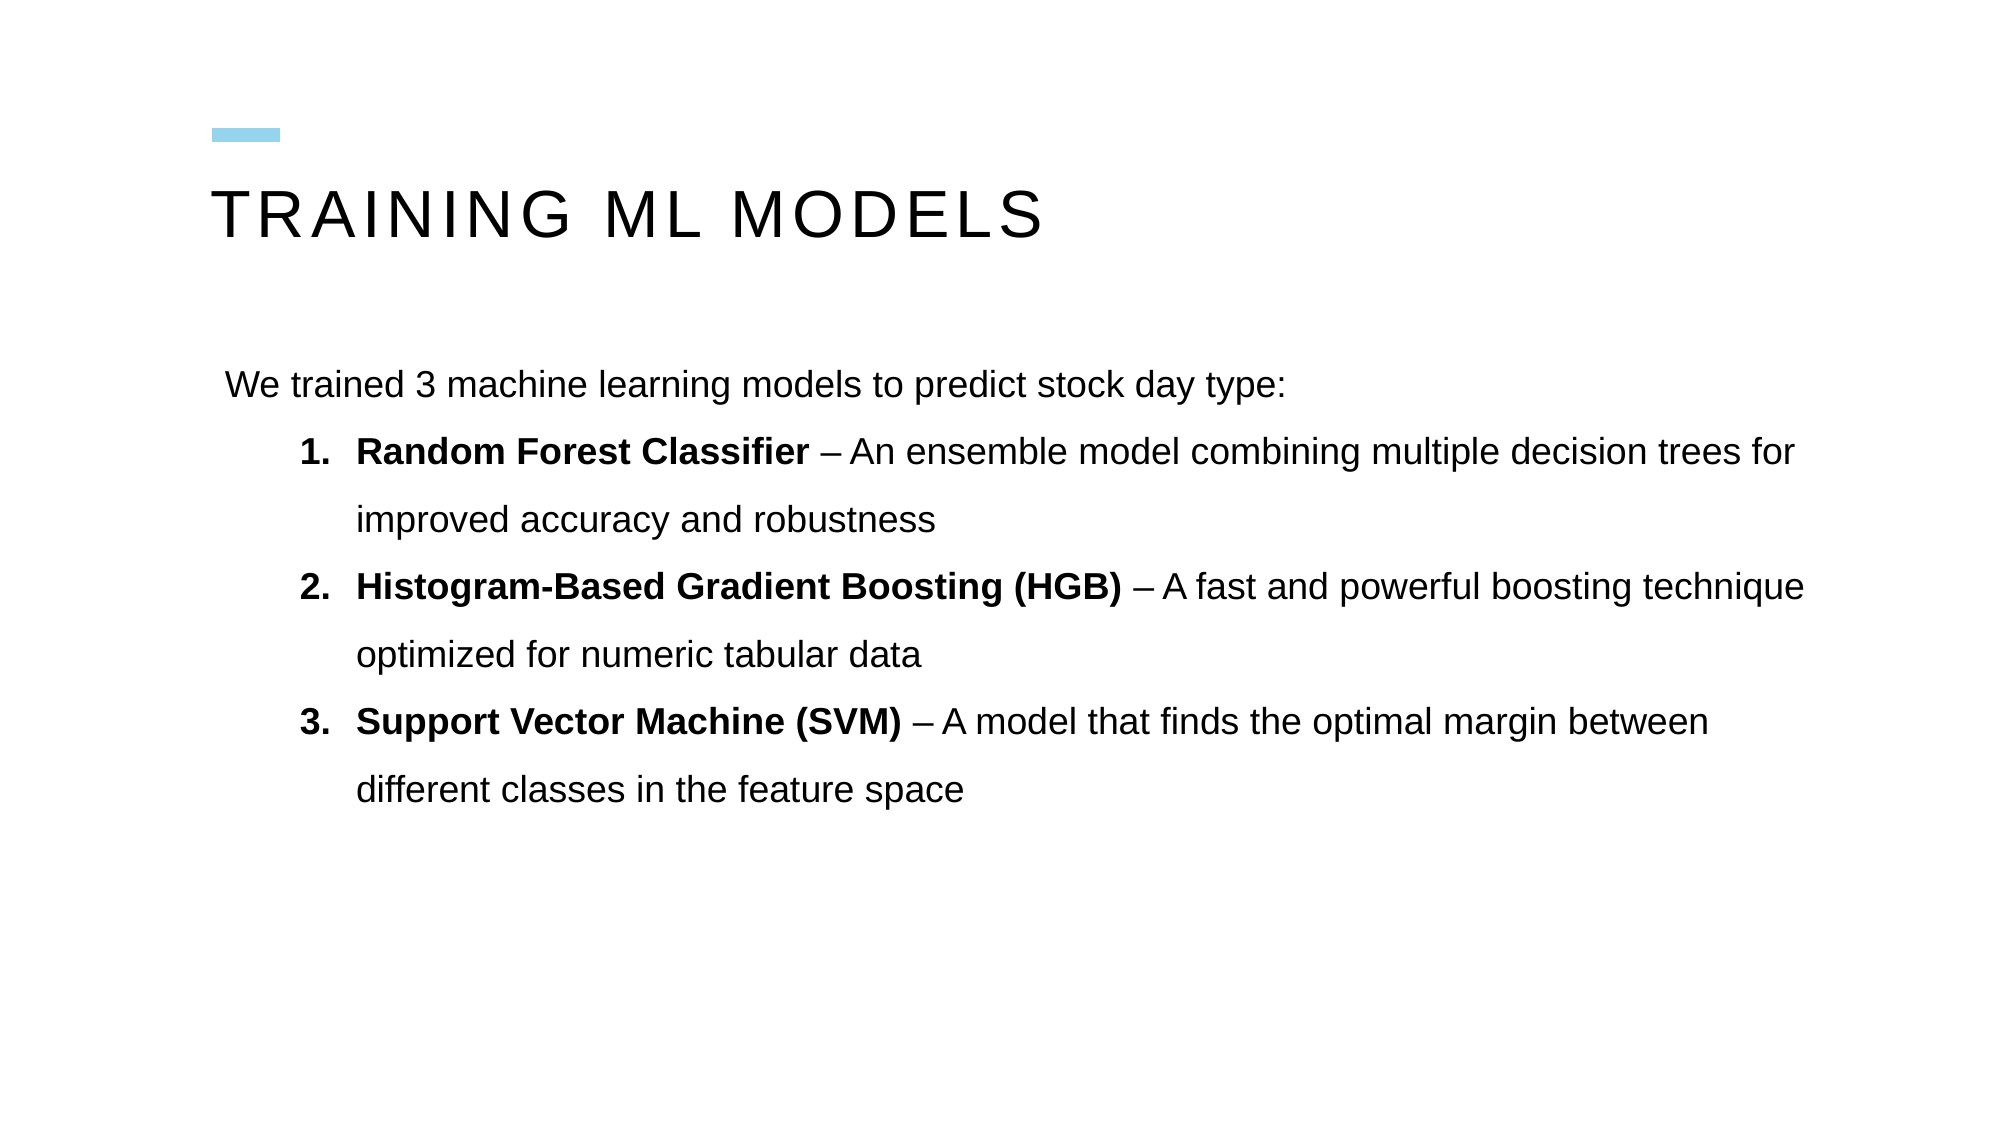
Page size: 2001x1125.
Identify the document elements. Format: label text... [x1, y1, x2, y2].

title Training ml models [210, 179, 1822, 329]
text_box We trained 3 machine learning models to predict stock day type: Random Forest Classifier – An ensemble model combining multiple decision trees for improved accuracy and robustness Histogram-Based Gradient Boosting (HGB) – A fast and powerful boosting technique optimized for numeric tabular data Support Vector Machine (SVM) – A model that finds the optimal margin between different classes in the feature space [210, 329, 1822, 885]
